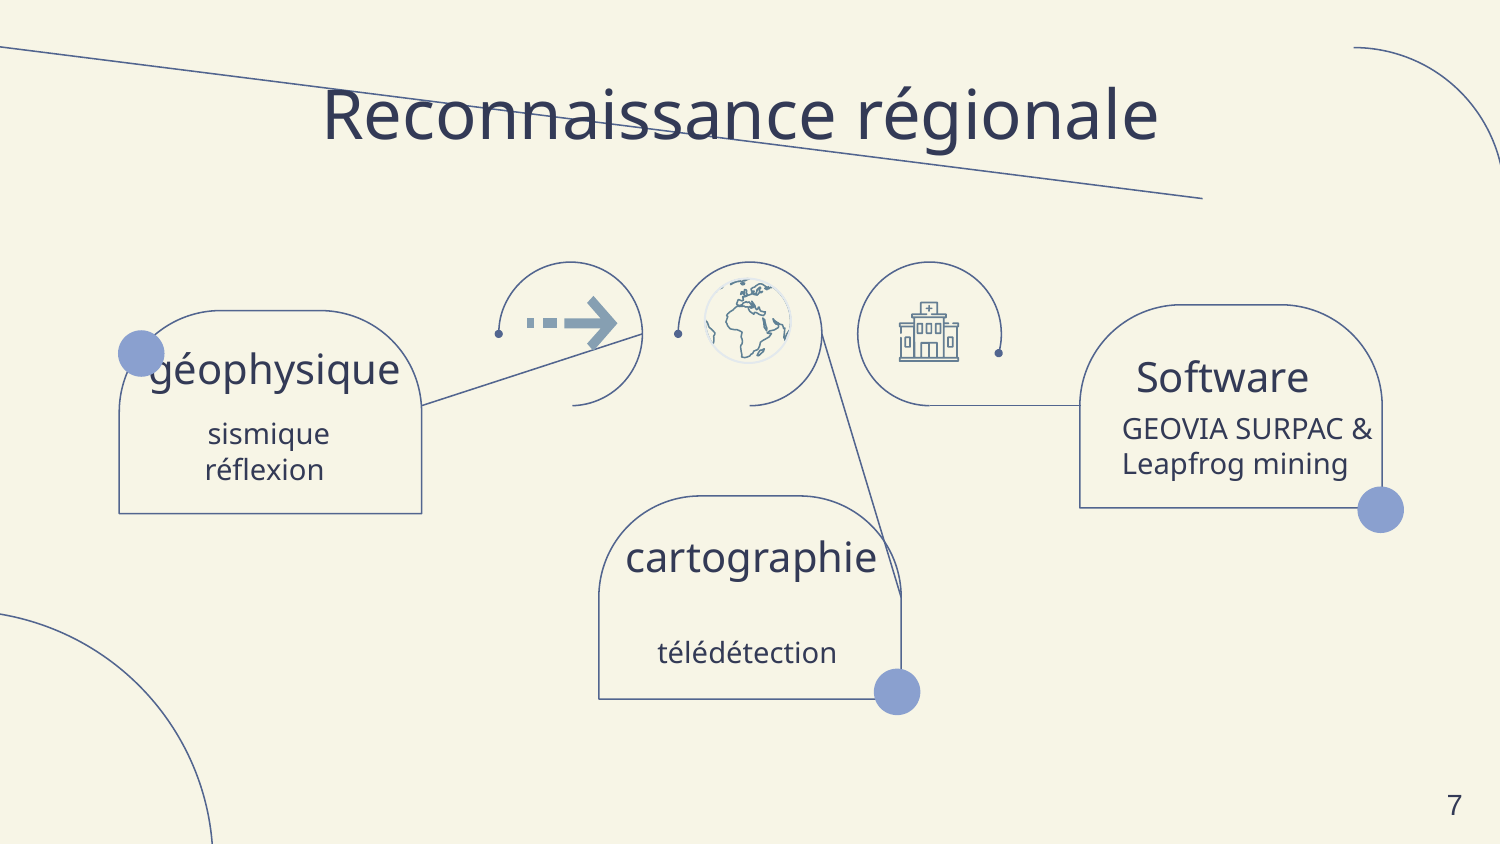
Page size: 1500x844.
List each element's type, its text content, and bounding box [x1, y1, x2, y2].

text_box [1375, 368, 1383, 405]
text_box sismique réflexion [125, 411, 412, 491]
text_box [598, 600, 902, 700]
text_box Software [1087, 324, 1375, 412]
text_box GEOVIA SURPAC & Leapfrog mining [1106, 405, 1394, 486]
text_box [857, 261, 1003, 406]
text_box [117, 330, 165, 377]
text_box [707, 261, 793, 276]
text_box [749, 283, 822, 406]
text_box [526, 295, 618, 352]
text_box [673, 288, 694, 339]
text_box [494, 261, 643, 339]
text_box [873, 668, 921, 716]
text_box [699, 278, 797, 364]
text_box [571, 335, 643, 406]
text_box [645, 495, 855, 512]
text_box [898, 301, 960, 363]
text_box cartographie [523, 512, 981, 600]
text_box [1079, 368, 1376, 508]
text_box [1121, 304, 1341, 324]
text_box [1357, 486, 1404, 534]
text_box géophysique [93, 324, 467, 412]
text_box [170, 310, 371, 324]
text_box télédétection [608, 611, 895, 692]
text_box 7 [1431, 779, 1500, 830]
text_box Reconnaissance régionale [282, 67, 1217, 157]
text_box [119, 412, 422, 514]
